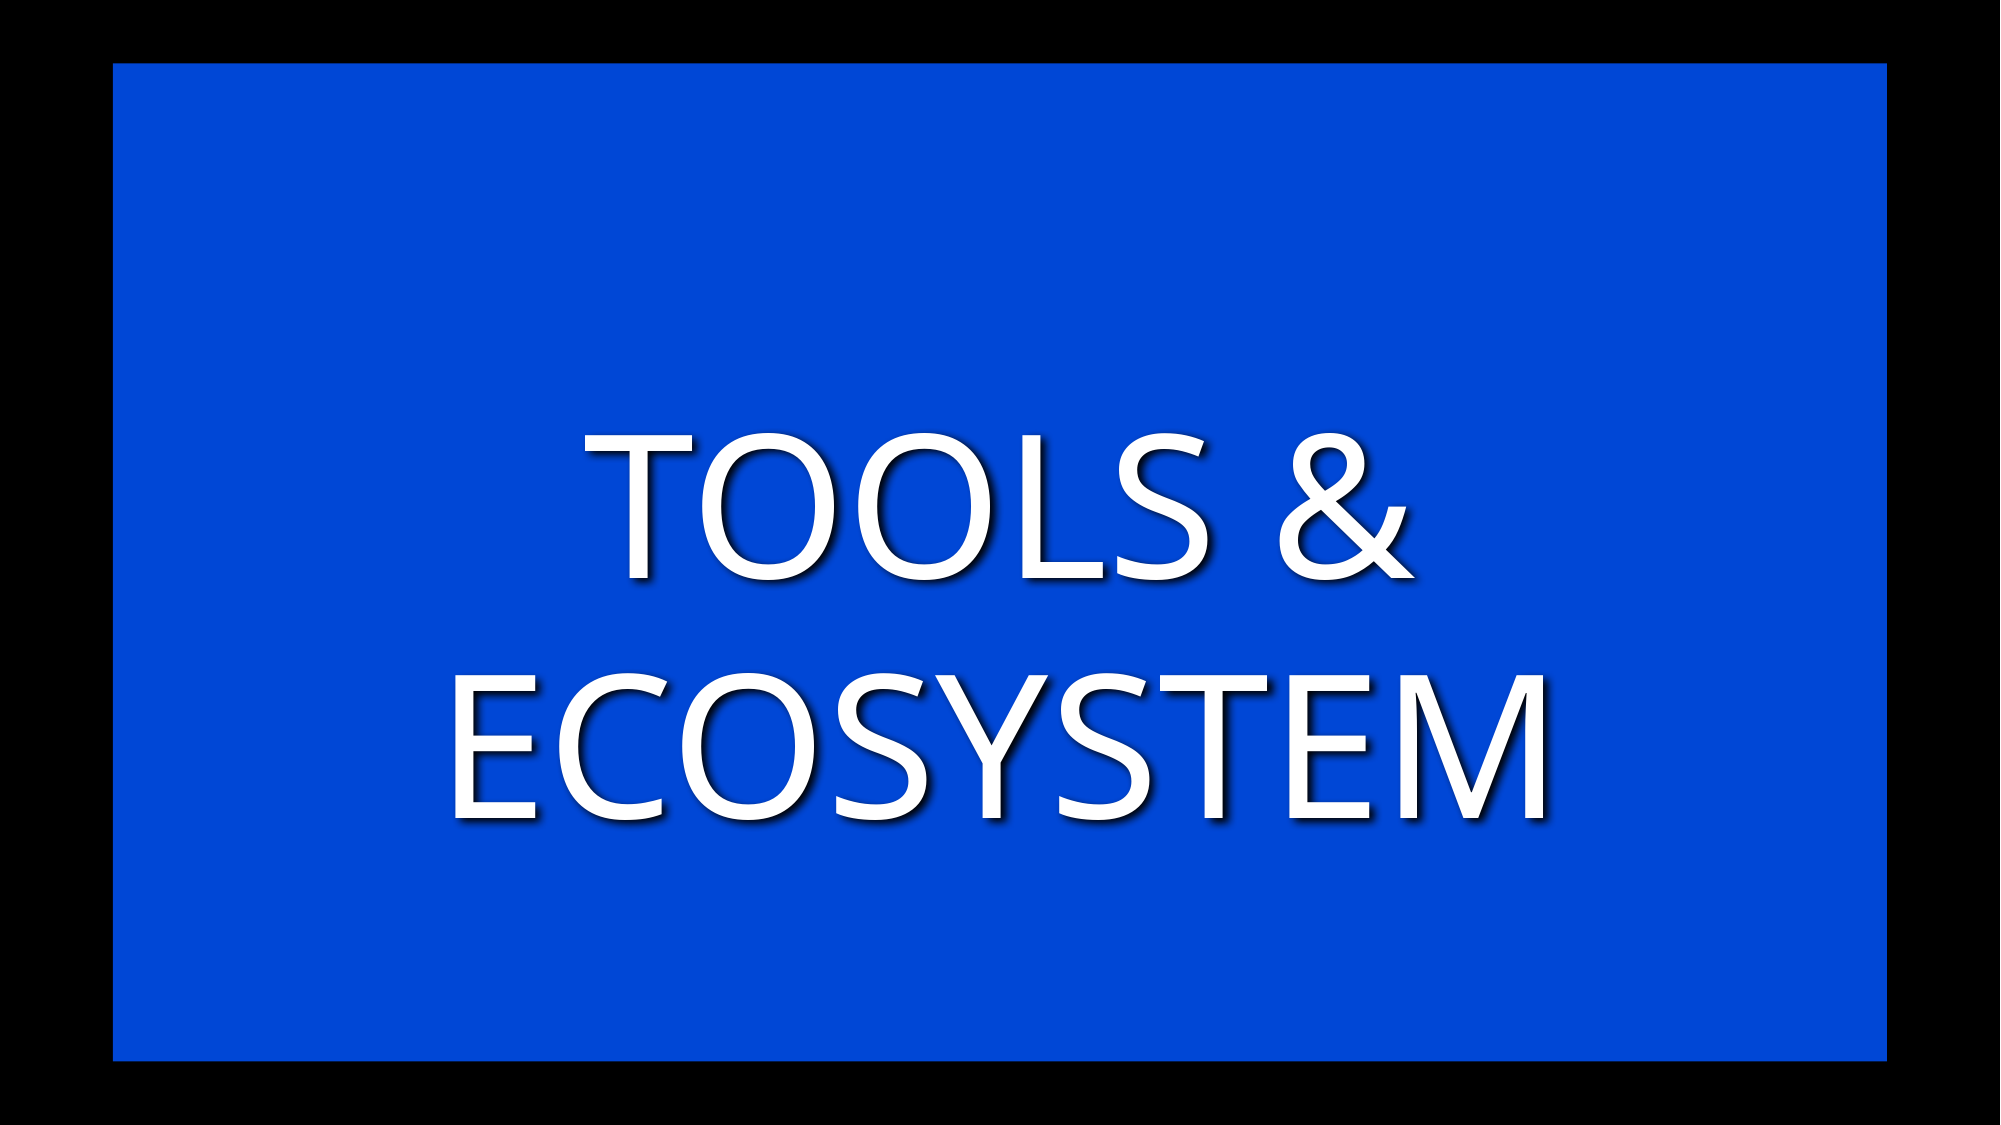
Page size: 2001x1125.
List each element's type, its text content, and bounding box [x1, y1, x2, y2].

text_box TOOLS & ECOSYSTEM [239, 370, 1761, 866]
text_box [112, 62, 1888, 1062]
text_box [0, 0, 2000, 1125]
